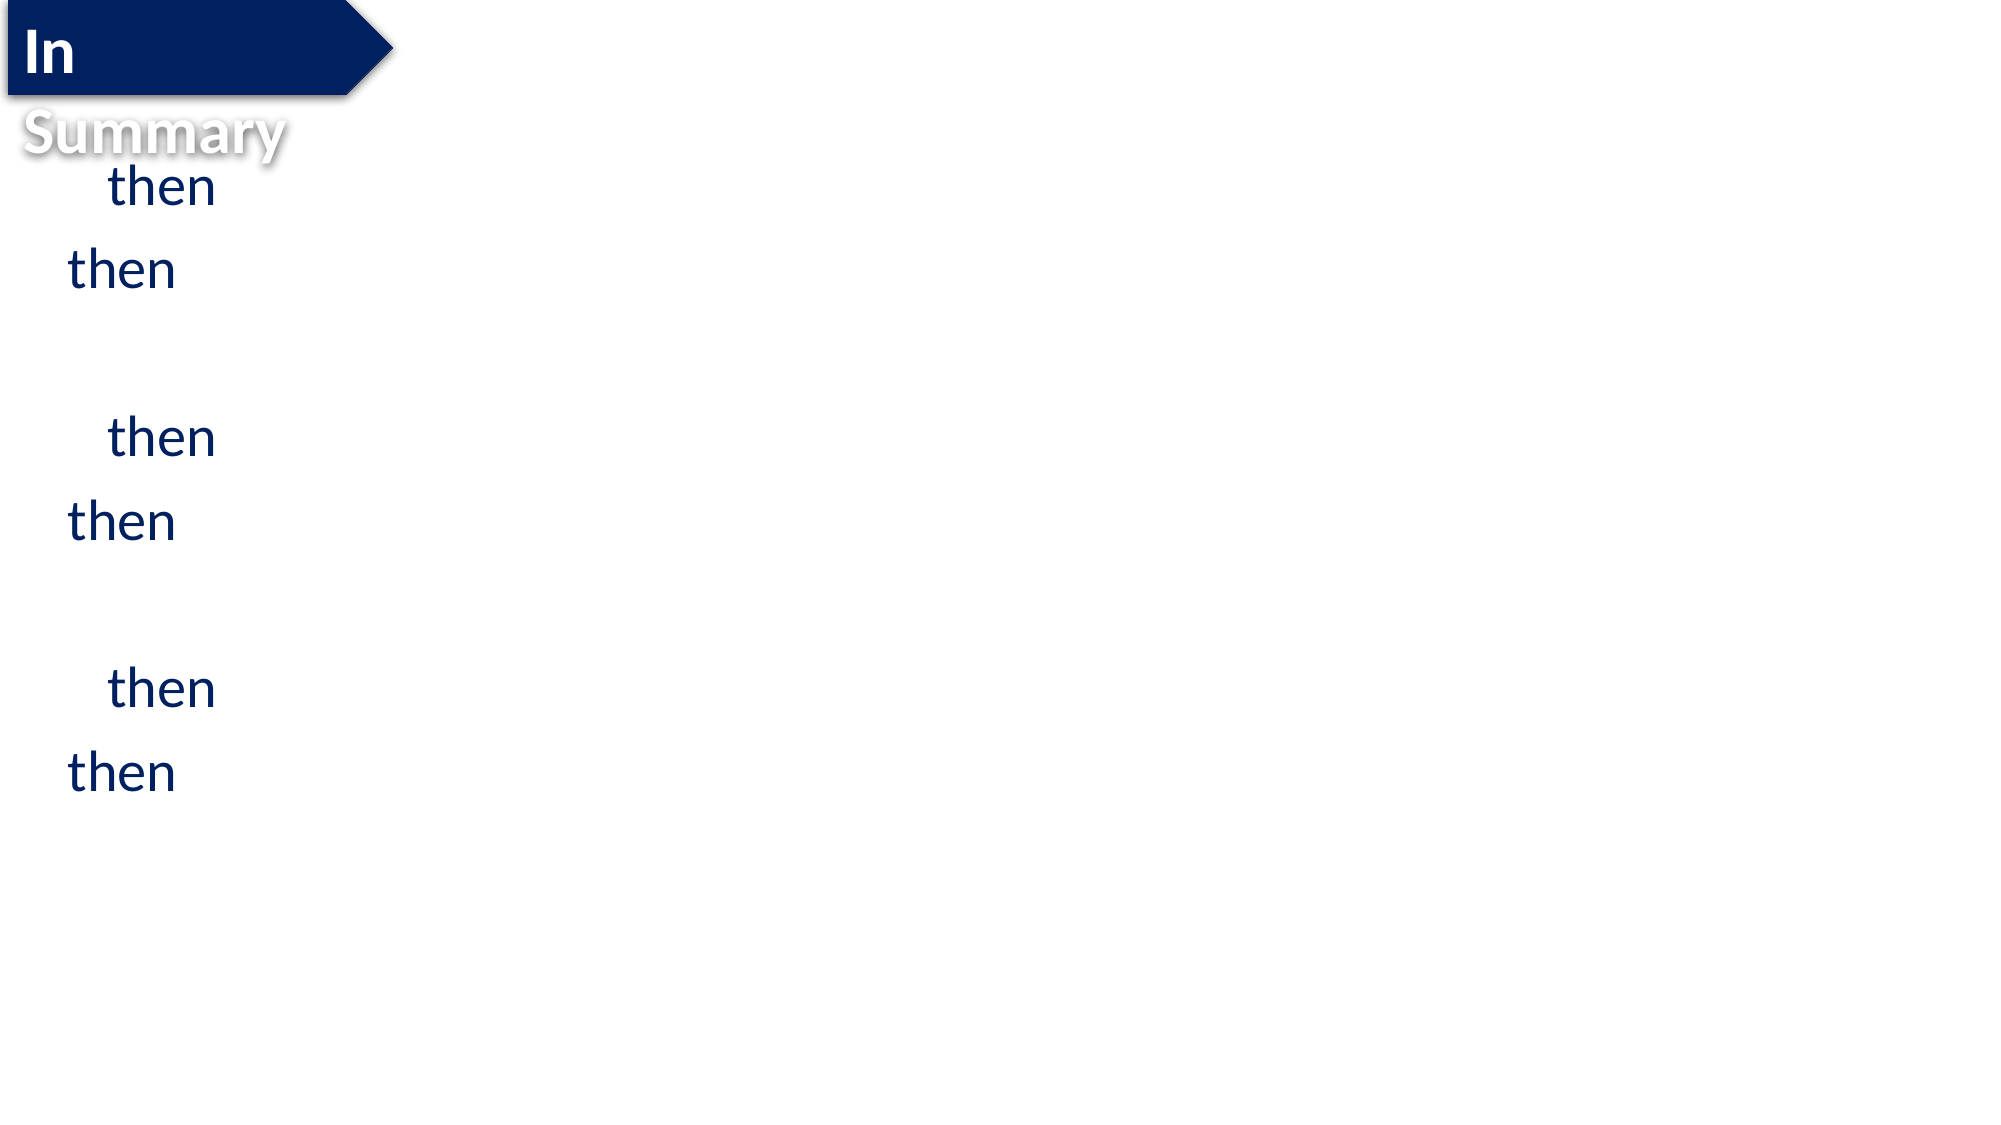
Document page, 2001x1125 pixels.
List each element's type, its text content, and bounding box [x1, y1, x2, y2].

text_box In Summary [8, 0, 393, 95]
